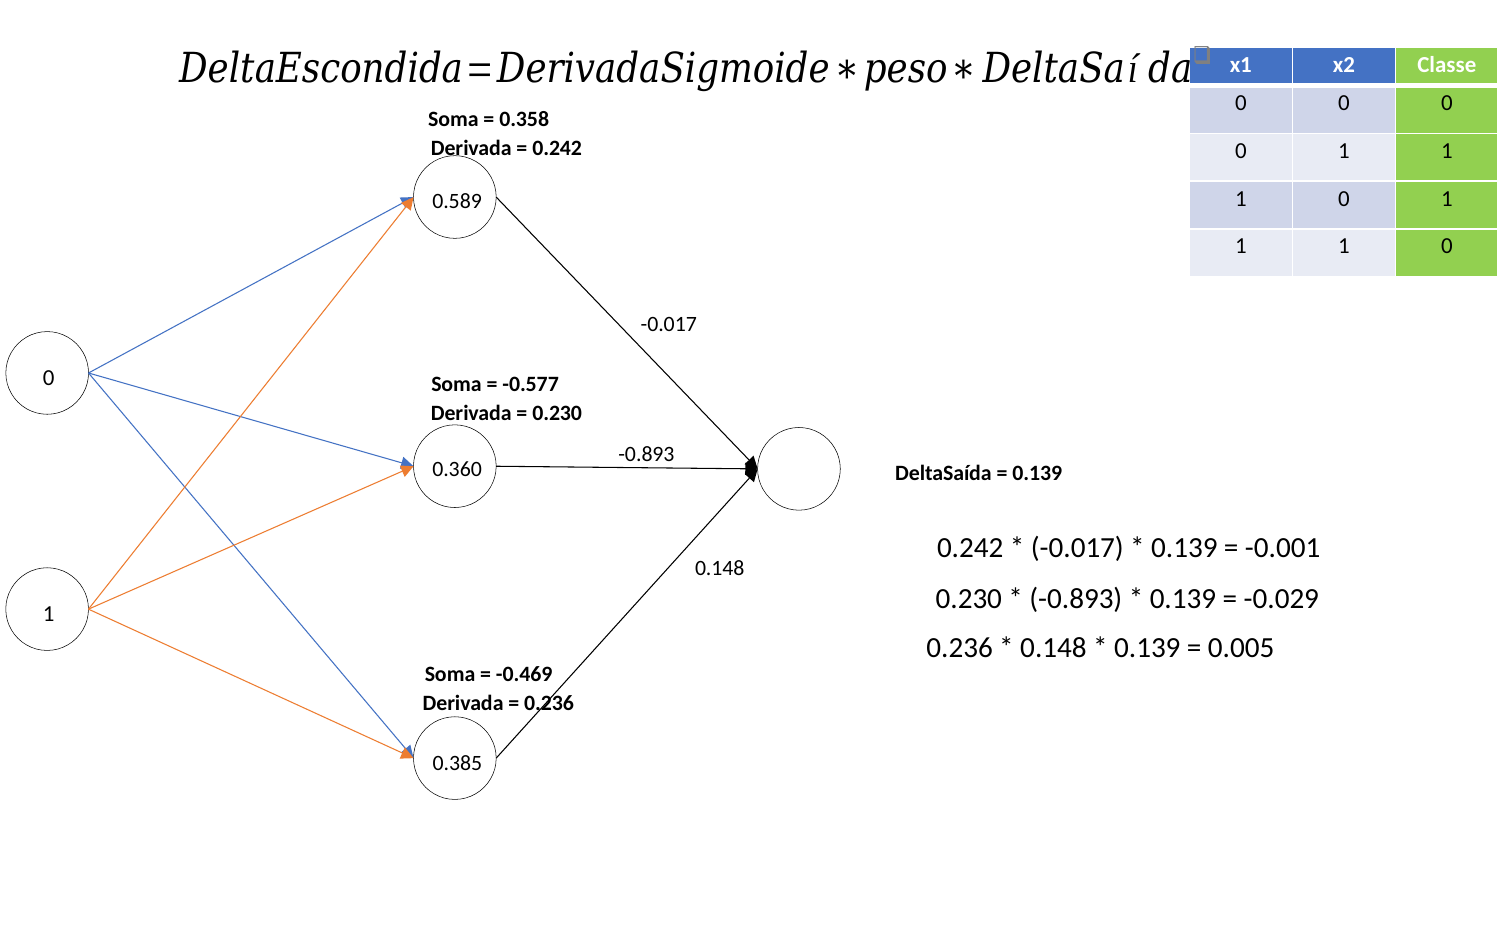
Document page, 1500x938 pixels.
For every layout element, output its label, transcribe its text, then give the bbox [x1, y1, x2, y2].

table_cell 0 [1396, 230, 1497, 276]
text_box 0.242 * (-0.017) * 0.139 = -0.001 [922, 520, 1343, 571]
table_cell 0 [1293, 182, 1395, 228]
table_cell 0 [1293, 88, 1395, 133]
text_box 0.236 * 0.148 * 0.139 = 0.005 [911, 620, 1290, 671]
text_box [5, 155, 841, 800]
table_cell 1 [1396, 182, 1497, 228]
table_header Classe [1396, 48, 1497, 83]
table_cell 0 [1190, 134, 1292, 180]
text_box 0.230 * (-0.893) * 0.139 = -0.029 [920, 571, 1335, 622]
text_box Derivada = 0.242 [416, 126, 598, 155]
table_cell 1 [1293, 230, 1395, 276]
table_header x1 [1190, 48, 1292, 83]
table_cell 1 [1293, 134, 1395, 180]
table_header x2 [1293, 48, 1395, 83]
text_box DeltaSaída = 0.139 [880, 450, 1078, 492]
table_cell 1 [1396, 134, 1497, 180]
table_cell 1 [1190, 182, 1292, 228]
text_box Soma = 0.358 [413, 97, 565, 139]
table_cell 1 [1190, 230, 1292, 276]
table_cell 0 [1396, 88, 1497, 133]
table_cell 0 [1190, 88, 1292, 133]
